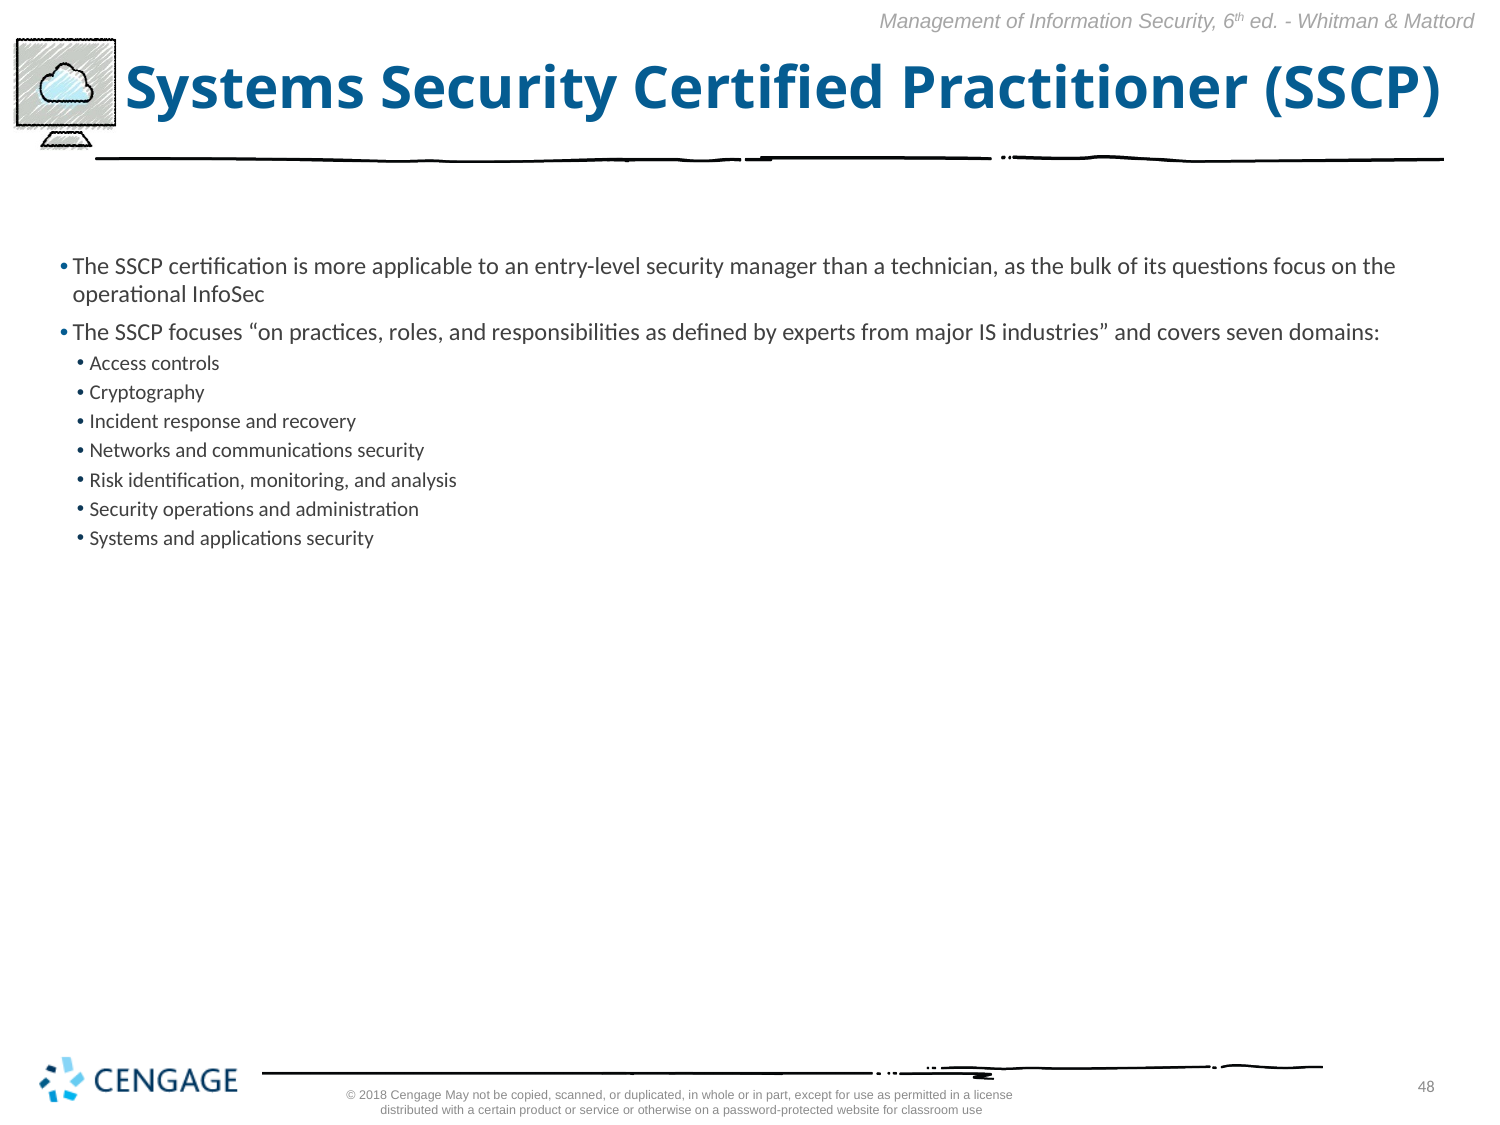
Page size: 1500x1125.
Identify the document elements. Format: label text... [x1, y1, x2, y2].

picture [95, 155, 1444, 163]
list The SSCP certification is more applicable to an entry-level security manager than a technician, as the bulk of its questions focus on the operational InfoSec The SSCP focuses “on practices, roles, and responsibilities as defined by experts from major IS industries” and covers seven domains: Access controls Cryptography Incident response and recovery Networks and communications security Risk identification, monitoring, and analysis Security operations and administration Systems and applications security [59, 252, 1441, 553]
title Systems Security Certified Practitioner (SSCP) [125, 60, 1442, 121]
picture [13, 36, 117, 151]
picture [19, 1043, 250, 1115]
picture [262, 1064, 1323, 1080]
